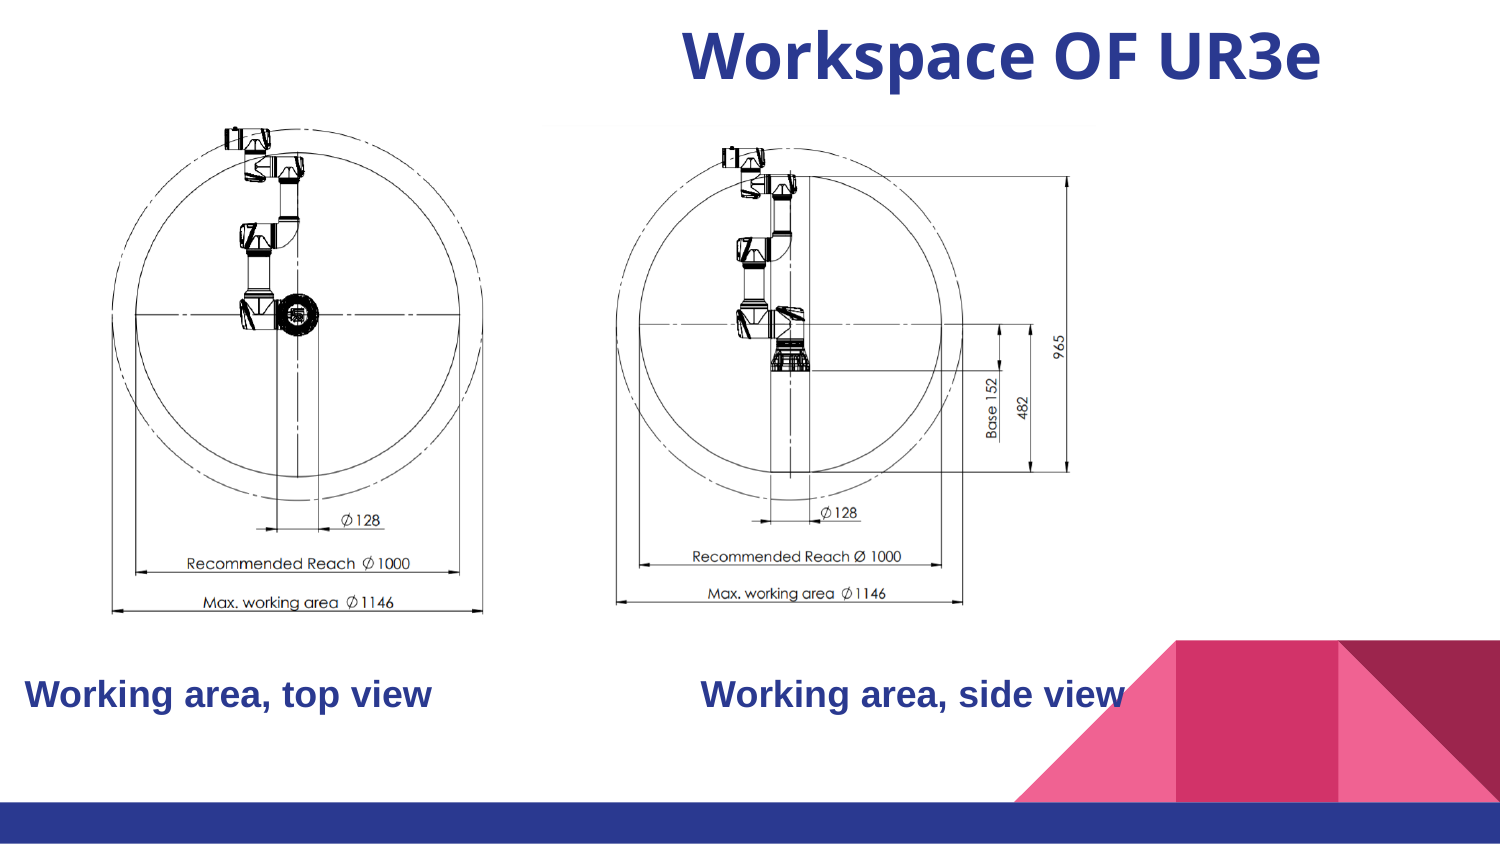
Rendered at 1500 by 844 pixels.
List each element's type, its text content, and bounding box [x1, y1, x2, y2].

text_box Working area, top view Working area, side view [0, 648, 1231, 753]
picture [22, 98, 1096, 638]
title Workspace OF UR3e [51, 0, 1449, 88]
